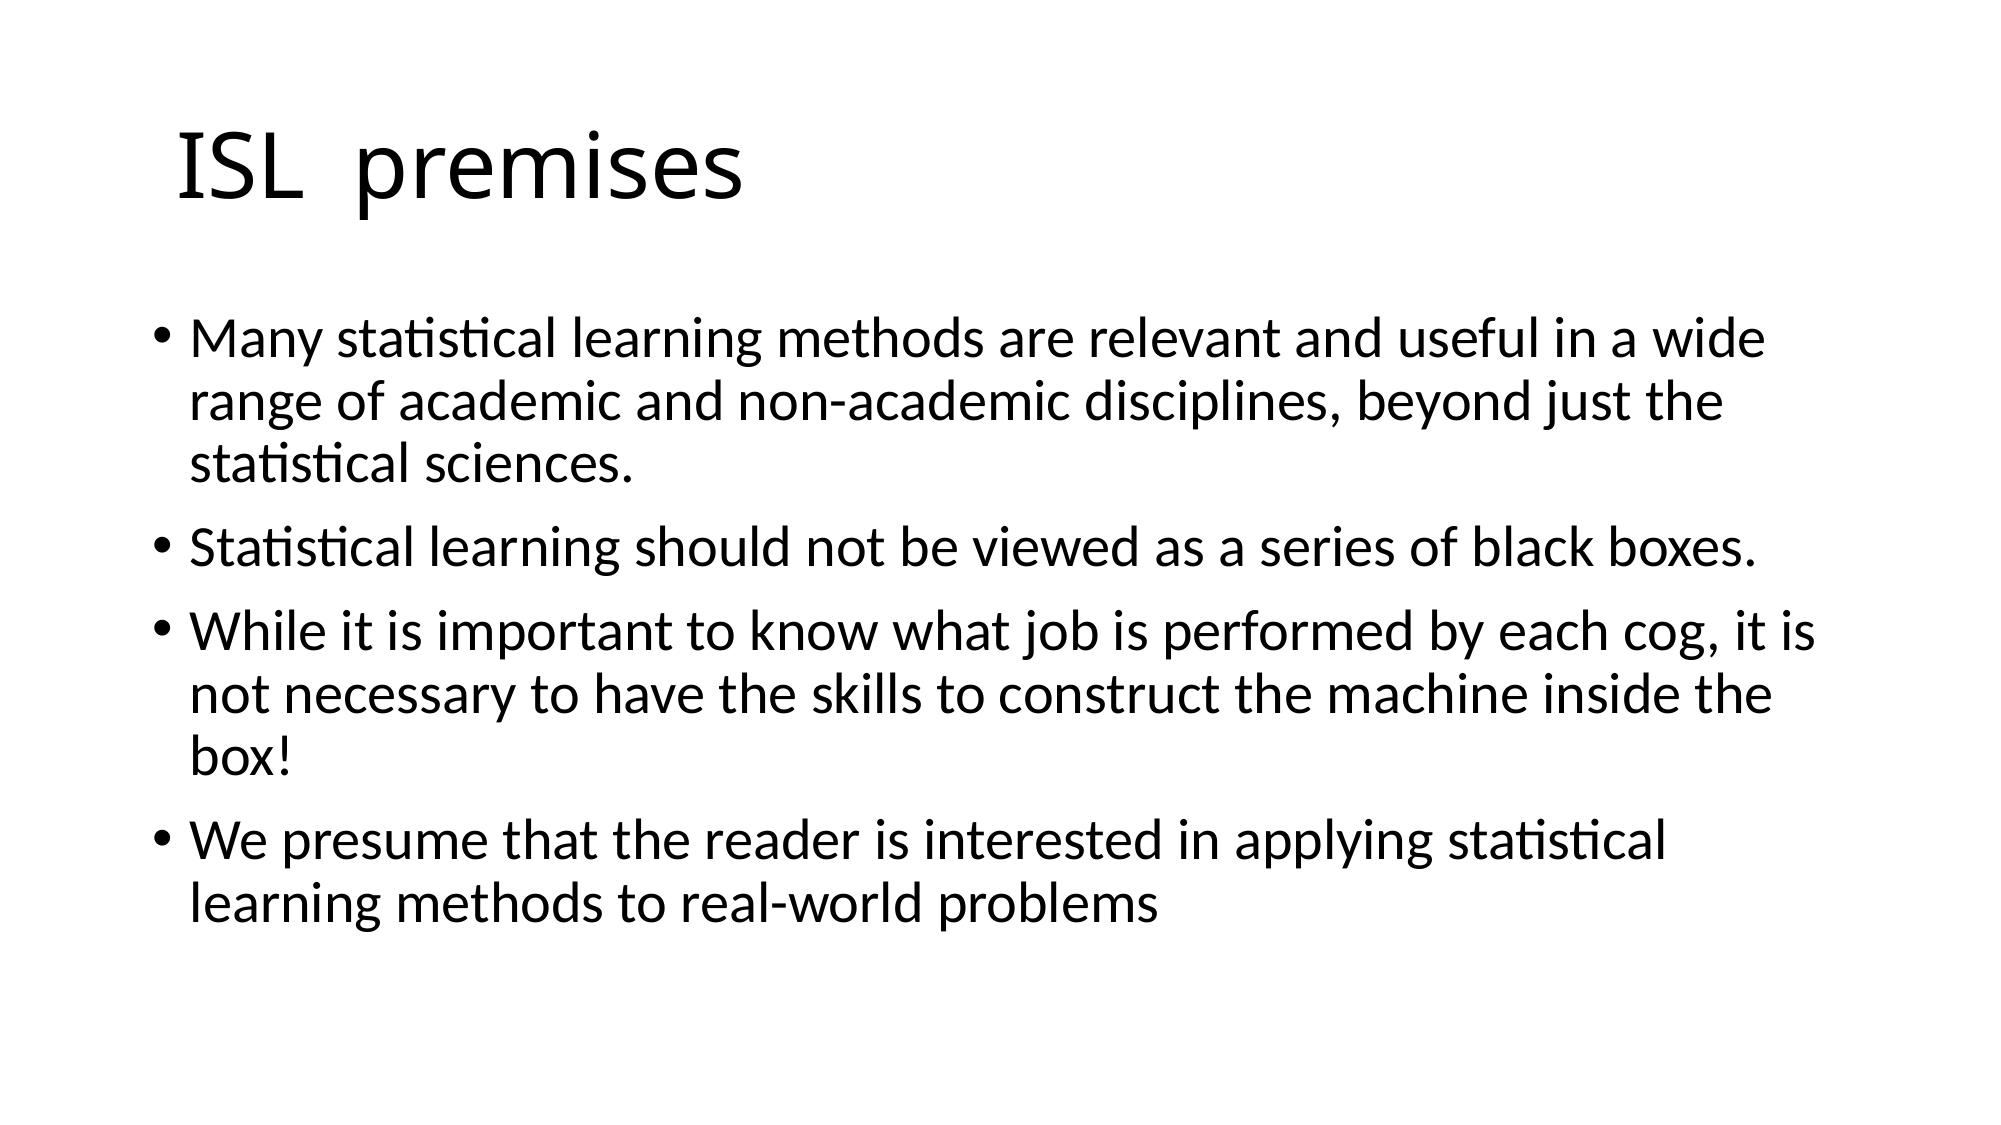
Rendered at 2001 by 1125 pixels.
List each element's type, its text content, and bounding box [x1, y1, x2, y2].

title ISL premises [137, 59, 1863, 278]
list Many statistical learning methods are relevant and useful in a wide range of academic and non-academic disciplines, beyond just the statistical sciences. Statistical learning should not be viewed as a series of black boxes. While it is important to know what job is performed by each cog, it is not necessary to have the skills to construct the machine inside the box! We presume that the reader is interested in applying statistical learning methods to real-world problems [137, 299, 1863, 1014]
